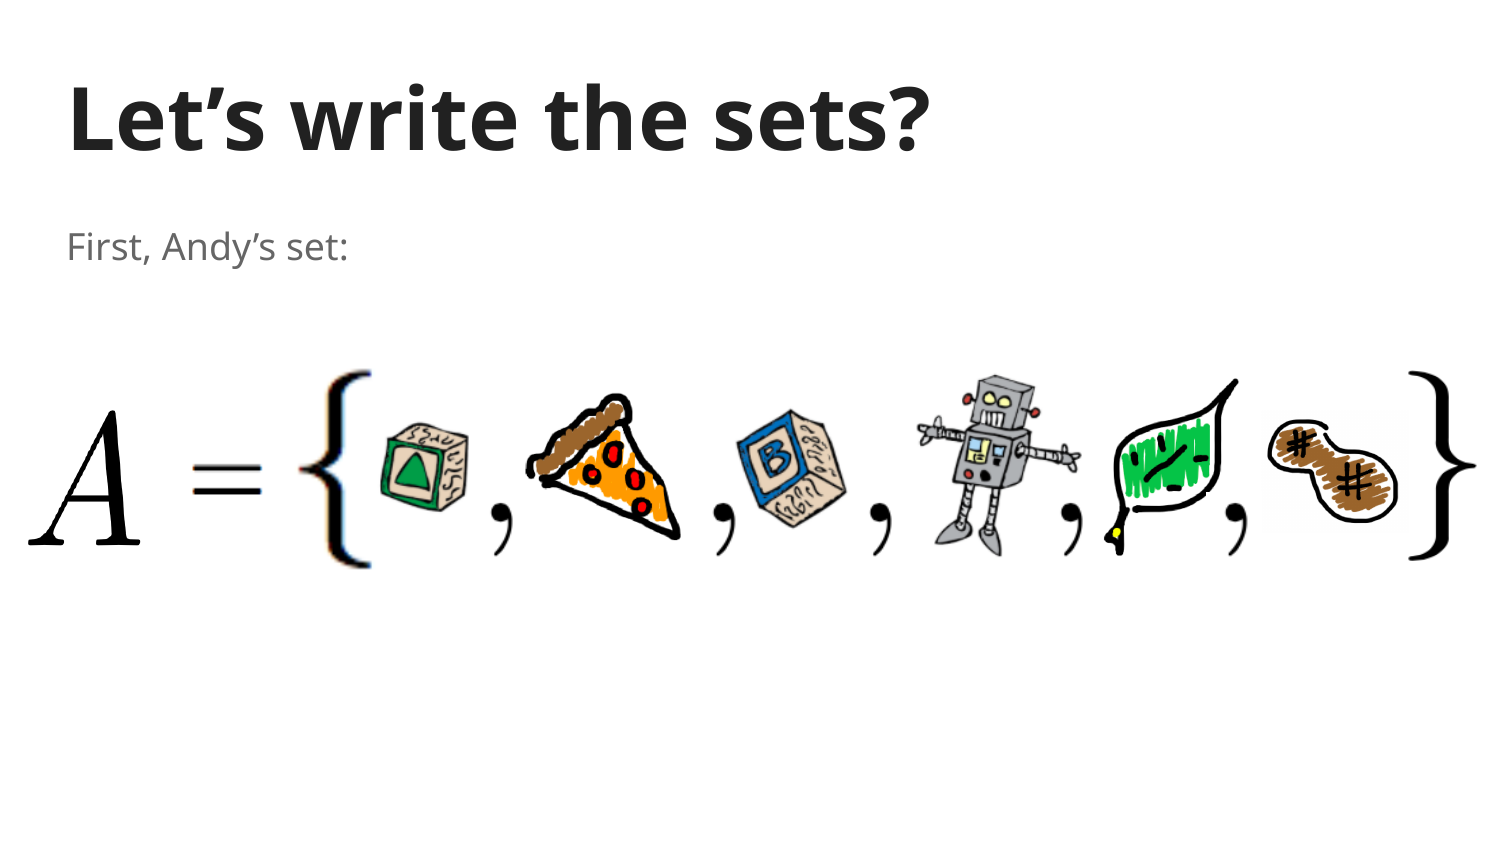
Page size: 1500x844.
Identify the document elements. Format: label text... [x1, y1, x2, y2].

picture [20, 392, 156, 566]
picture [182, 447, 268, 511]
picture [281, 346, 1488, 585]
list First, Andy’s set: [51, 201, 1449, 288]
title Let’s write the sets? [51, 48, 1449, 180]
